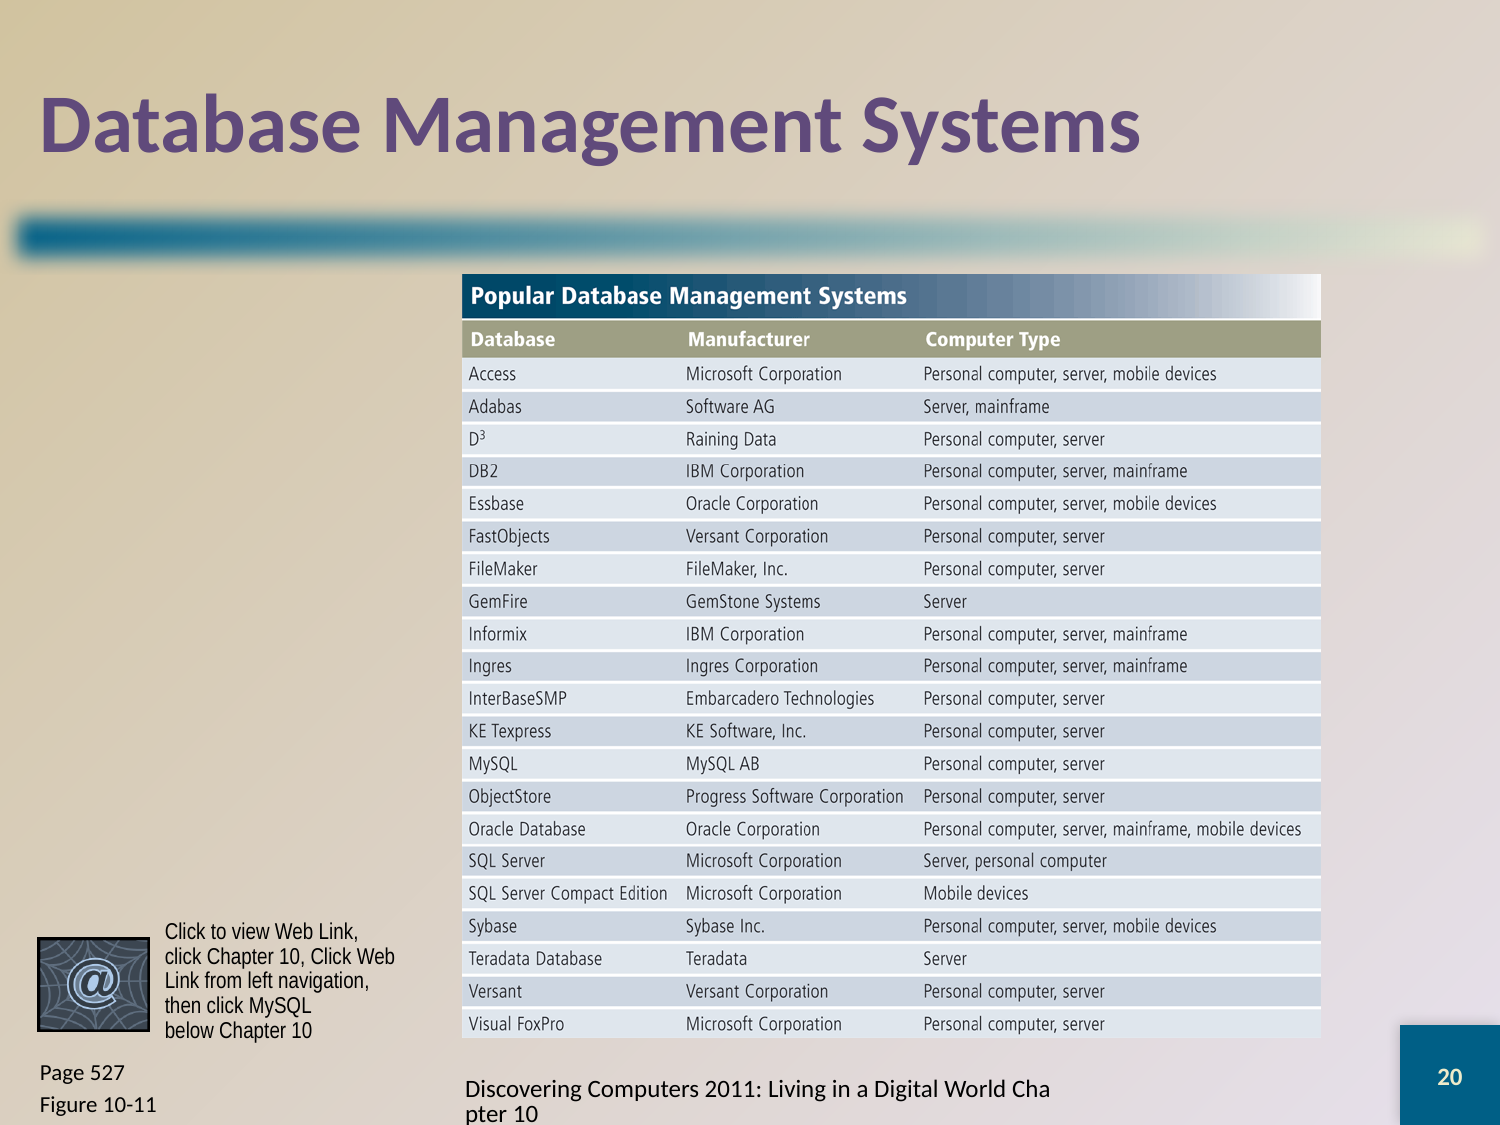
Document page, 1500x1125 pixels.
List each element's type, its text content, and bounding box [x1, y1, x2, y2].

footer Discovering Computers 2011: Living in a Digital World Chapter 10 [450, 1050, 1075, 1125]
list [462, 274, 1321, 1038]
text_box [37, 912, 438, 1053]
list Page 527 Figure 10-11 [24, 1050, 300, 1125]
title Database Management Systems [24, 24, 1475, 213]
slide_number 20 [1400, 1025, 1500, 1125]
